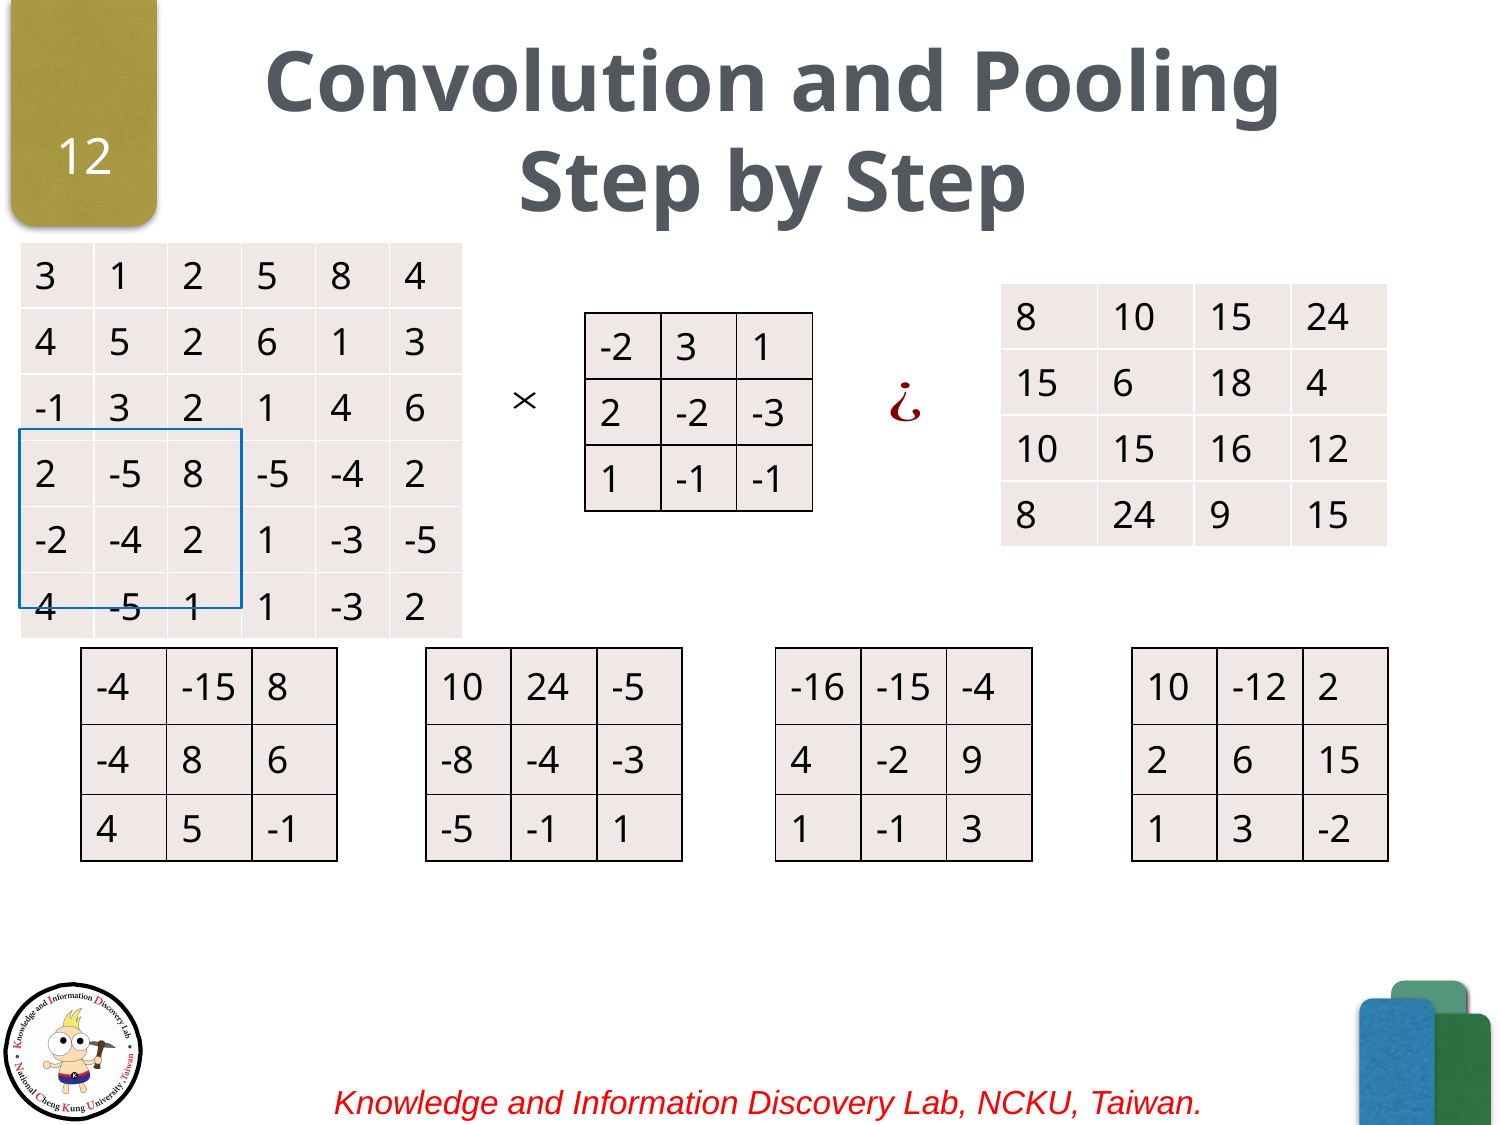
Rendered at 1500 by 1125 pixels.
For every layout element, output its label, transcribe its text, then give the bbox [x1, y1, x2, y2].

table_cell 8 [167, 725, 251, 794]
table_cell 2 [1133, 725, 1216, 794]
table_cell 15 [1098, 416, 1193, 480]
table_header 2 [1304, 649, 1387, 724]
table_cell 9 [947, 725, 1031, 794]
table_header 10 [1098, 284, 1193, 348]
table_cell 6 [1218, 725, 1302, 794]
table_cell 6 [253, 725, 336, 794]
table_cell -1 [253, 795, 336, 860]
table_cell 6 [1098, 350, 1193, 414]
table_header -2 [586, 314, 660, 378]
table_header -4 [947, 649, 1031, 724]
table_cell 4 [776, 725, 860, 794]
table_cell 9 [1195, 482, 1290, 546]
table_cell 12 [1292, 416, 1387, 480]
slide_number 12 [26, 129, 143, 190]
table_cell -2 [862, 725, 946, 794]
table_cell 4 [21, 309, 93, 373]
table_cell -1 [737, 446, 812, 510]
table_cell -3 [316, 507, 389, 572]
table_cell -1 [862, 795, 946, 860]
table_cell 4 [1292, 350, 1387, 414]
table_header -15 [167, 649, 251, 724]
table_cell -2 [1304, 795, 1387, 860]
table_cell 1 [316, 309, 389, 373]
table_cell 16 [1195, 416, 1290, 480]
table_cell 1 [598, 795, 681, 860]
table_header 5 [242, 243, 315, 307]
table_cell 18 [1195, 350, 1290, 414]
table_header 1 [95, 243, 167, 307]
table_header 10 [1133, 649, 1216, 724]
table_cell 1 [243, 507, 315, 572]
table_cell -1 [21, 375, 93, 428]
table_cell 15 [1292, 482, 1387, 546]
table_header 10 [427, 649, 510, 724]
table_header 15 [1195, 284, 1290, 348]
table_header 8 [1001, 284, 1097, 348]
table_cell 4 [21, 609, 93, 638]
table_cell -3 [598, 725, 681, 794]
table_cell 2 [390, 441, 462, 506]
table_header -15 [862, 649, 946, 724]
table_header 3 [21, 243, 93, 307]
table_cell 1 [168, 609, 241, 638]
table_cell 1 [1133, 795, 1216, 860]
table_header 24 [1292, 284, 1387, 348]
table_cell -2 [662, 380, 736, 444]
table_cell 15 [1304, 725, 1387, 794]
table_header 2 [168, 243, 241, 307]
table_cell -3 [737, 380, 812, 444]
table_header -16 [776, 649, 860, 724]
table_cell -1 [662, 446, 736, 510]
table_cell 3 [95, 375, 167, 428]
table_cell -5 [427, 795, 510, 860]
table_cell -8 [427, 725, 510, 794]
picture [8, 987, 138, 1117]
table_cell 8 [1001, 482, 1097, 546]
table_cell -3 [316, 573, 389, 638]
table_cell -1 [512, 795, 596, 860]
table_cell 2 [168, 309, 241, 373]
table_cell 5 [167, 795, 251, 860]
table_cell 3 [947, 795, 1031, 860]
table_header 24 [512, 649, 596, 724]
table_cell -4 [316, 441, 389, 506]
table_header 1 [737, 314, 812, 378]
table_header 3 [662, 314, 736, 378]
text_box [18, 428, 243, 609]
table_cell -5 [95, 609, 167, 638]
table_header 8 [253, 649, 336, 724]
table_cell -4 [512, 725, 596, 794]
table_cell 3 [1218, 795, 1302, 860]
table_cell 2 [390, 573, 462, 638]
table_cell 24 [1098, 482, 1193, 546]
table_cell 2 [168, 375, 241, 428]
table_cell 4 [316, 375, 389, 440]
table_cell 1 [776, 795, 860, 860]
title Convolution and Pooling Step by Step [168, 14, 1379, 243]
picture [11, 0, 157, 227]
table_cell 10 [1001, 416, 1097, 480]
table_cell 3 [390, 309, 462, 373]
table_cell 1 [586, 446, 660, 510]
table_header -5 [598, 649, 681, 724]
table_header 4 [390, 243, 462, 307]
table_cell -4 [82, 725, 166, 794]
table_cell 4 [82, 795, 166, 860]
table_cell 6 [390, 375, 462, 440]
table_cell 5 [95, 309, 167, 373]
table_cell 1 [242, 375, 315, 440]
table_cell 6 [242, 309, 315, 373]
picture [1359, 998, 1491, 1125]
table_cell 1 [242, 573, 315, 638]
table_header -12 [1218, 649, 1302, 724]
table_cell -5 [390, 507, 462, 572]
table_header -4 [82, 649, 166, 724]
table_header 8 [316, 243, 389, 307]
table_cell -5 [243, 441, 315, 506]
table_cell 15 [1001, 350, 1097, 414]
table_cell 2 [586, 380, 660, 444]
